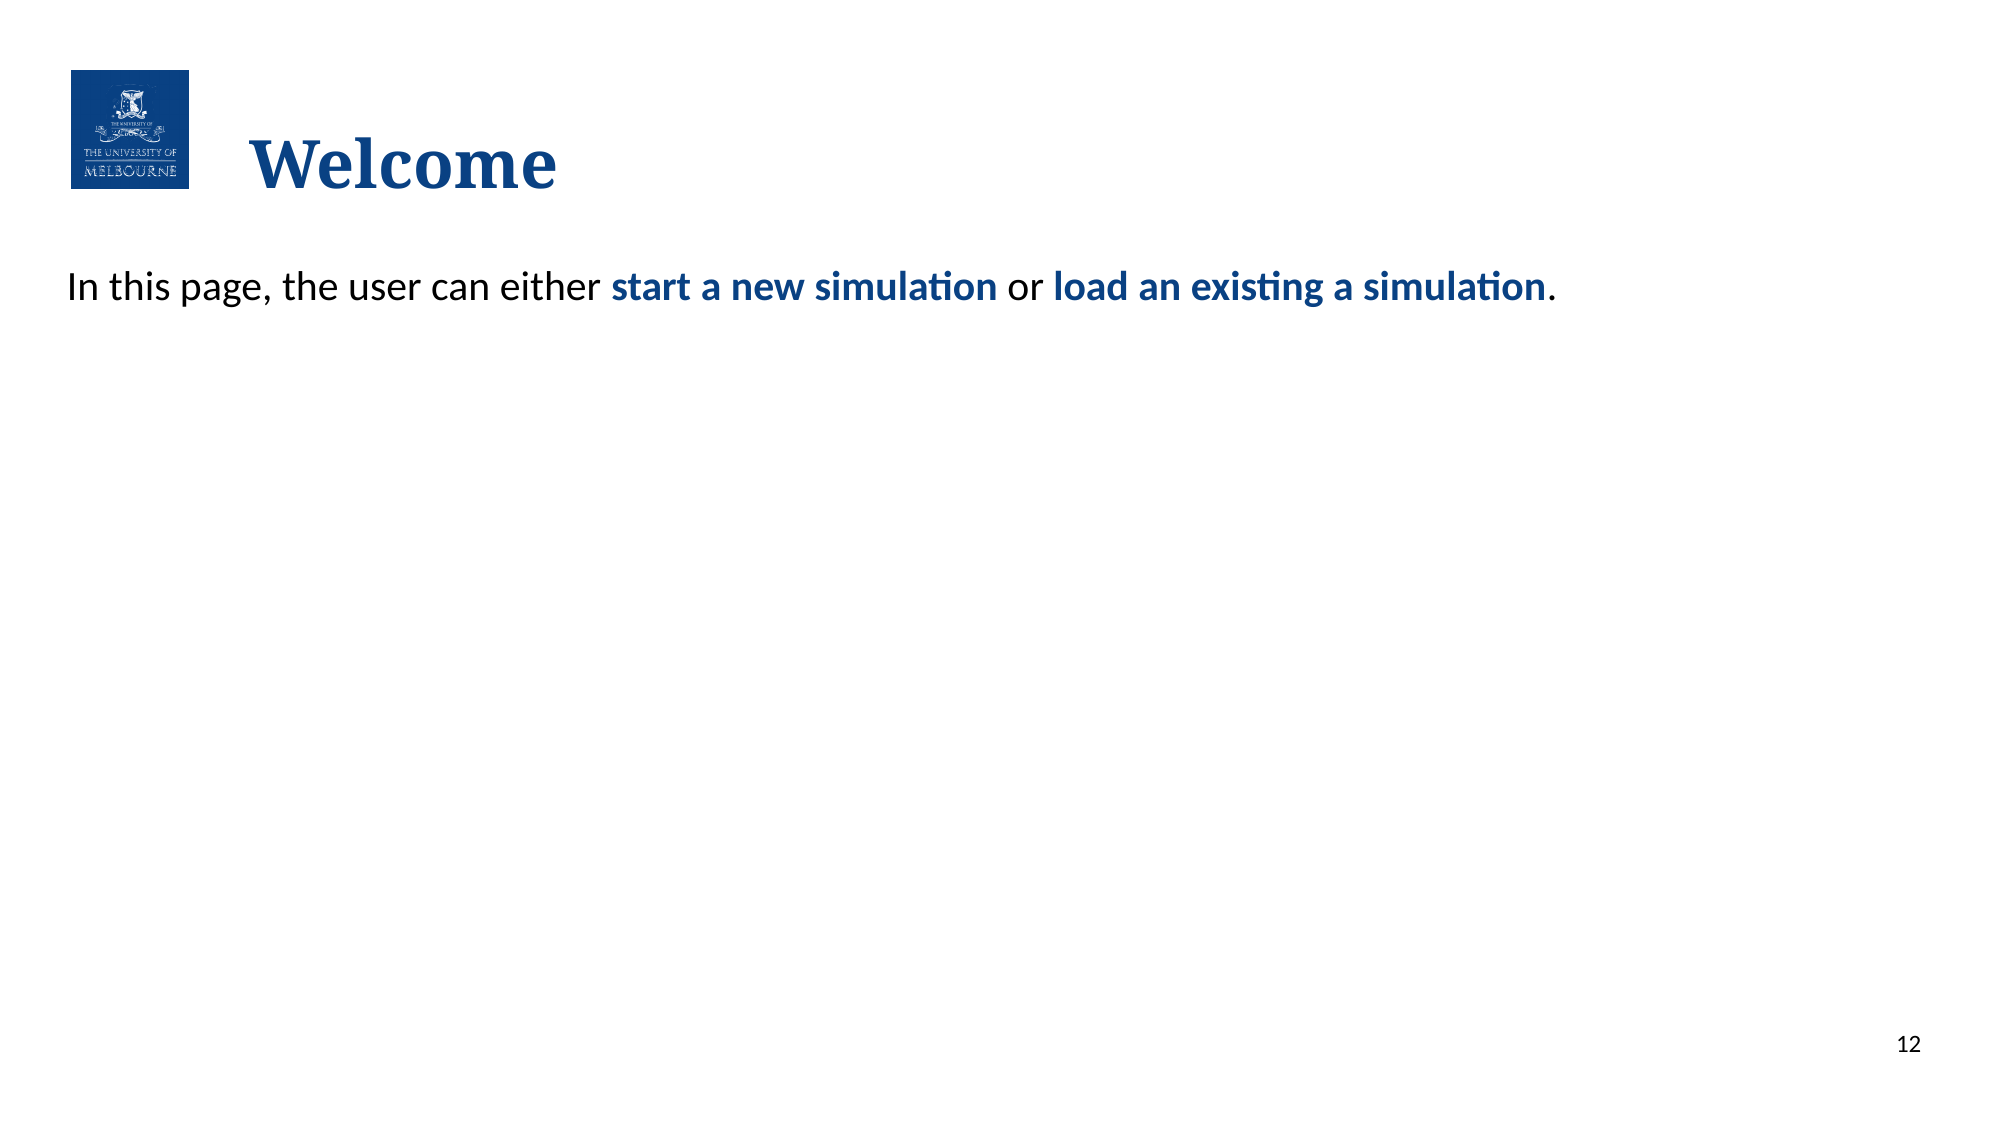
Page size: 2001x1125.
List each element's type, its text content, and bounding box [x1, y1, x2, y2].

picture [71, 70, 189, 189]
slide_number 12 [1797, 1012, 1922, 1073]
list In this page, the user can either start a new simulation or load an existing a simulation. [51, 251, 1924, 970]
title Welcome [234, 64, 1924, 211]
